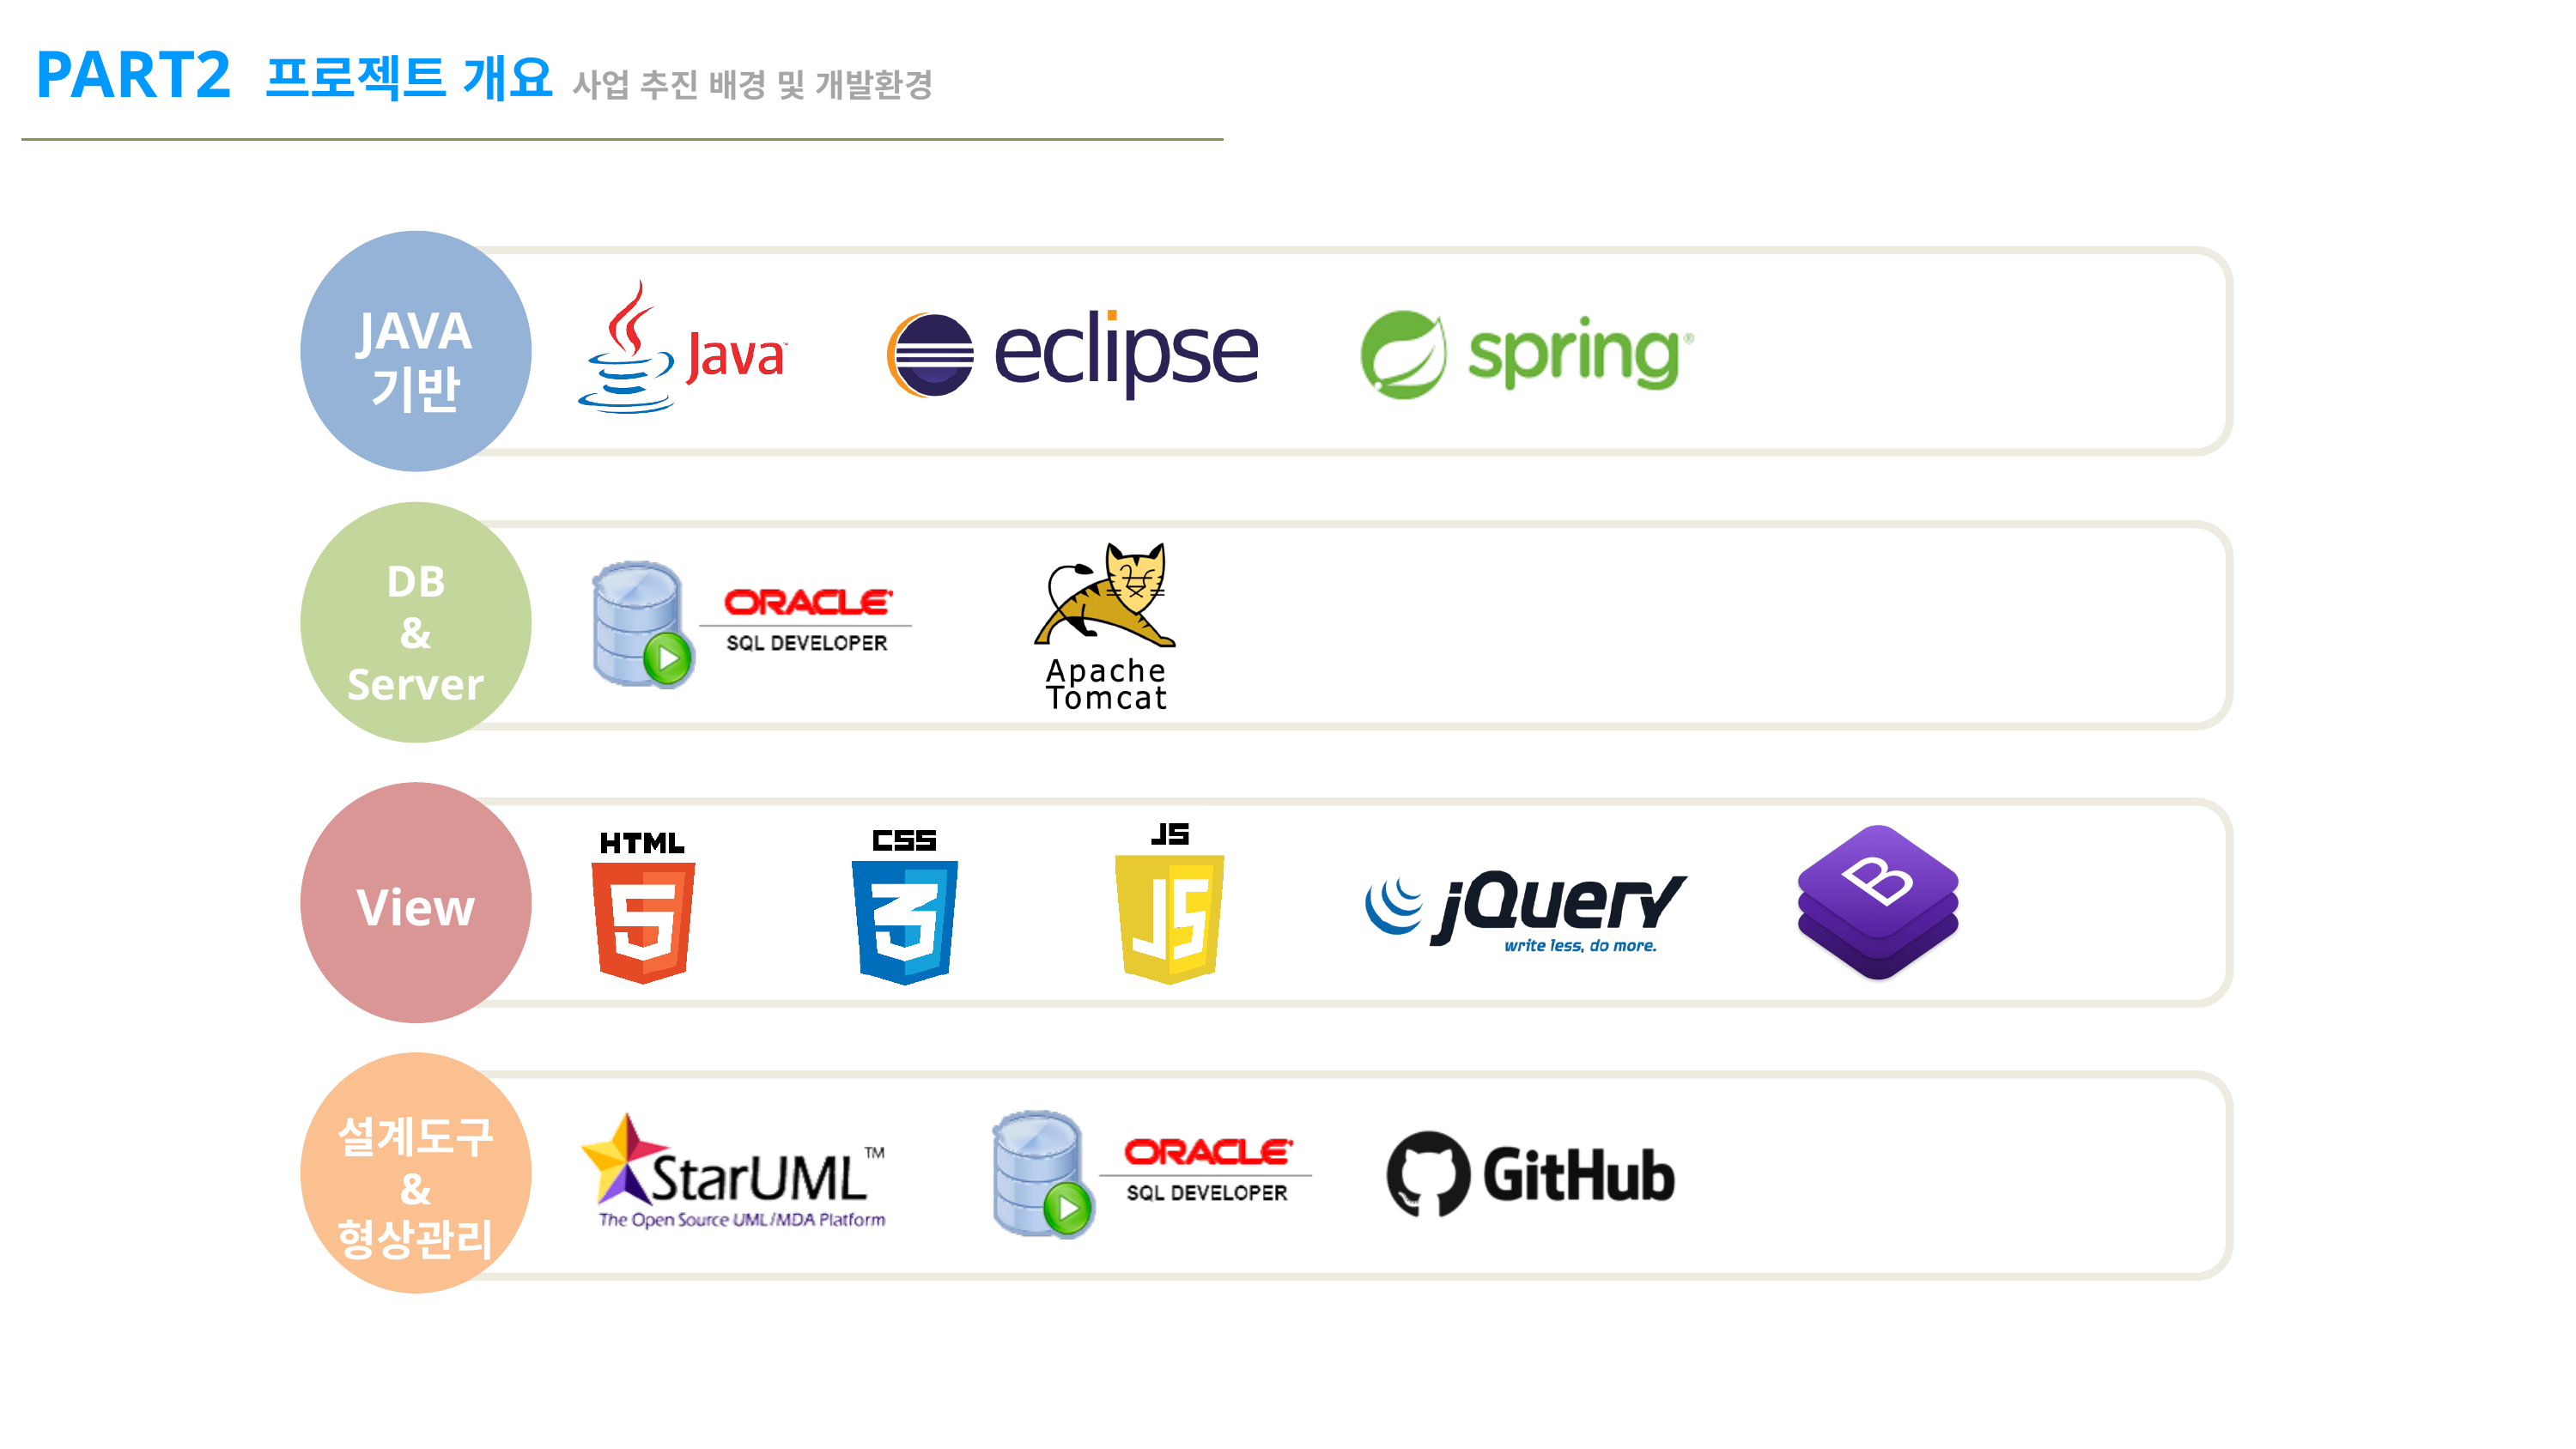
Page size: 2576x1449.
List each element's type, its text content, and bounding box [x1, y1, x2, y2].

picture [1004, 521, 1205, 730]
picture [1331, 797, 1722, 1027]
text_box 설계도구 & 형상관리 [300, 1104, 532, 1272]
picture [1350, 293, 1703, 425]
text_box [799, 248, 2232, 455]
picture [579, 551, 930, 706]
text_box [323, 426, 510, 474]
text_box [477, 1072, 569, 1279]
text_box [902, 1072, 2232, 1279]
text_box [339, 715, 493, 745]
picture [569, 820, 709, 992]
text_box [305, 943, 527, 1026]
picture [1083, 810, 1255, 997]
picture [827, 817, 980, 997]
picture [887, 267, 1259, 442]
text_box [313, 228, 519, 292]
text_box [303, 780, 529, 869]
text_box [1206, 522, 2232, 729]
text_box [347, 1272, 485, 1295]
text_box [480, 799, 1327, 1006]
text_box DB & Server [300, 547, 532, 715]
text_box JAVA 기반 [300, 292, 532, 426]
picture [574, 237, 796, 469]
picture [979, 1100, 1330, 1256]
text_box View [300, 869, 532, 943]
picture [574, 1064, 898, 1282]
picture [1340, 1100, 1722, 1248]
text_box PART2 프로젝트 개요 사업 추진 배경 및 개발환경 [21, 27, 1610, 117]
text_box [476, 522, 1001, 729]
text_box [324, 500, 509, 547]
text_box [480, 248, 569, 455]
text_box [319, 1050, 513, 1104]
picture [1784, 820, 1972, 985]
text_box [1724, 799, 2232, 1006]
